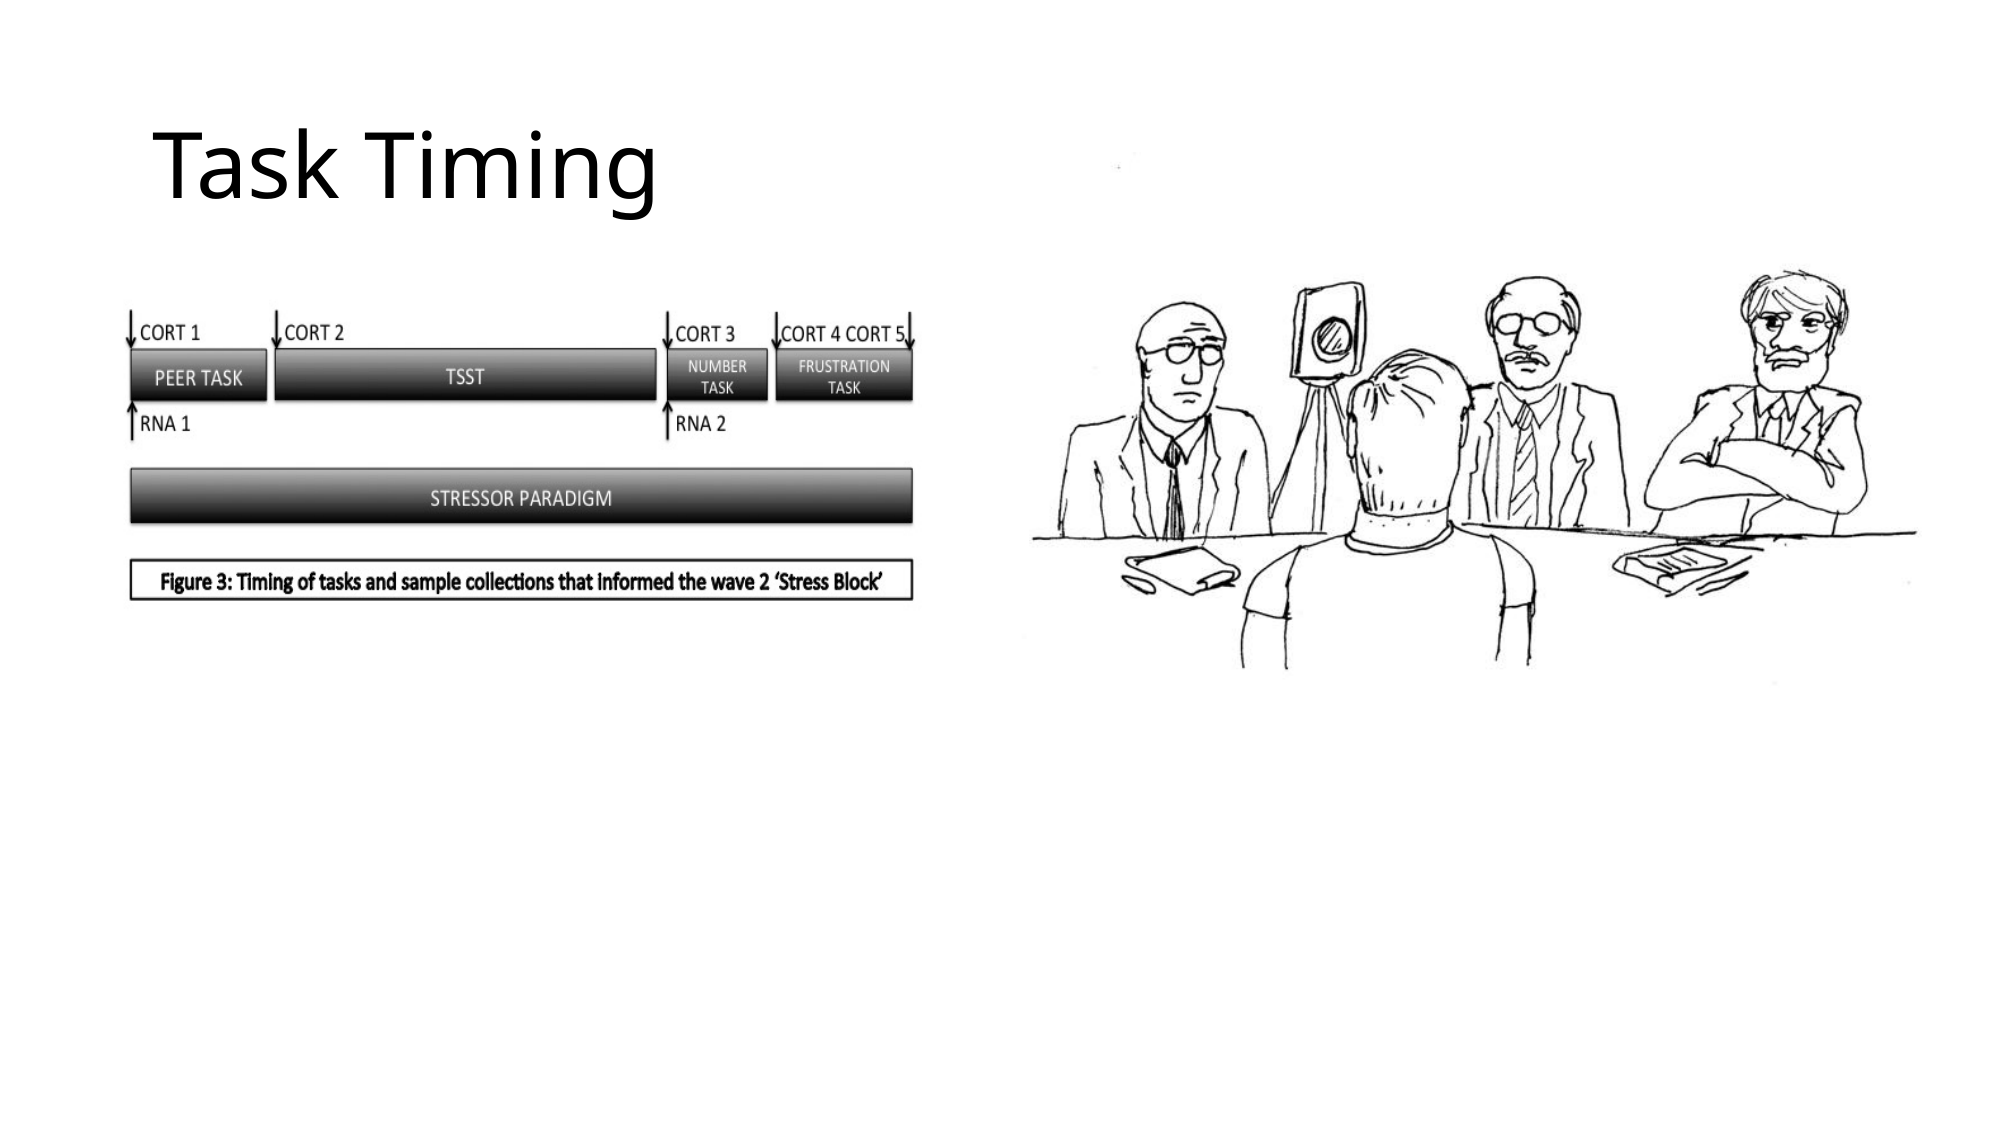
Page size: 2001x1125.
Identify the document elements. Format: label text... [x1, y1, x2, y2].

title Task Timing [137, 59, 1863, 278]
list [115, 262, 931, 637]
picture [999, 152, 1956, 762]
